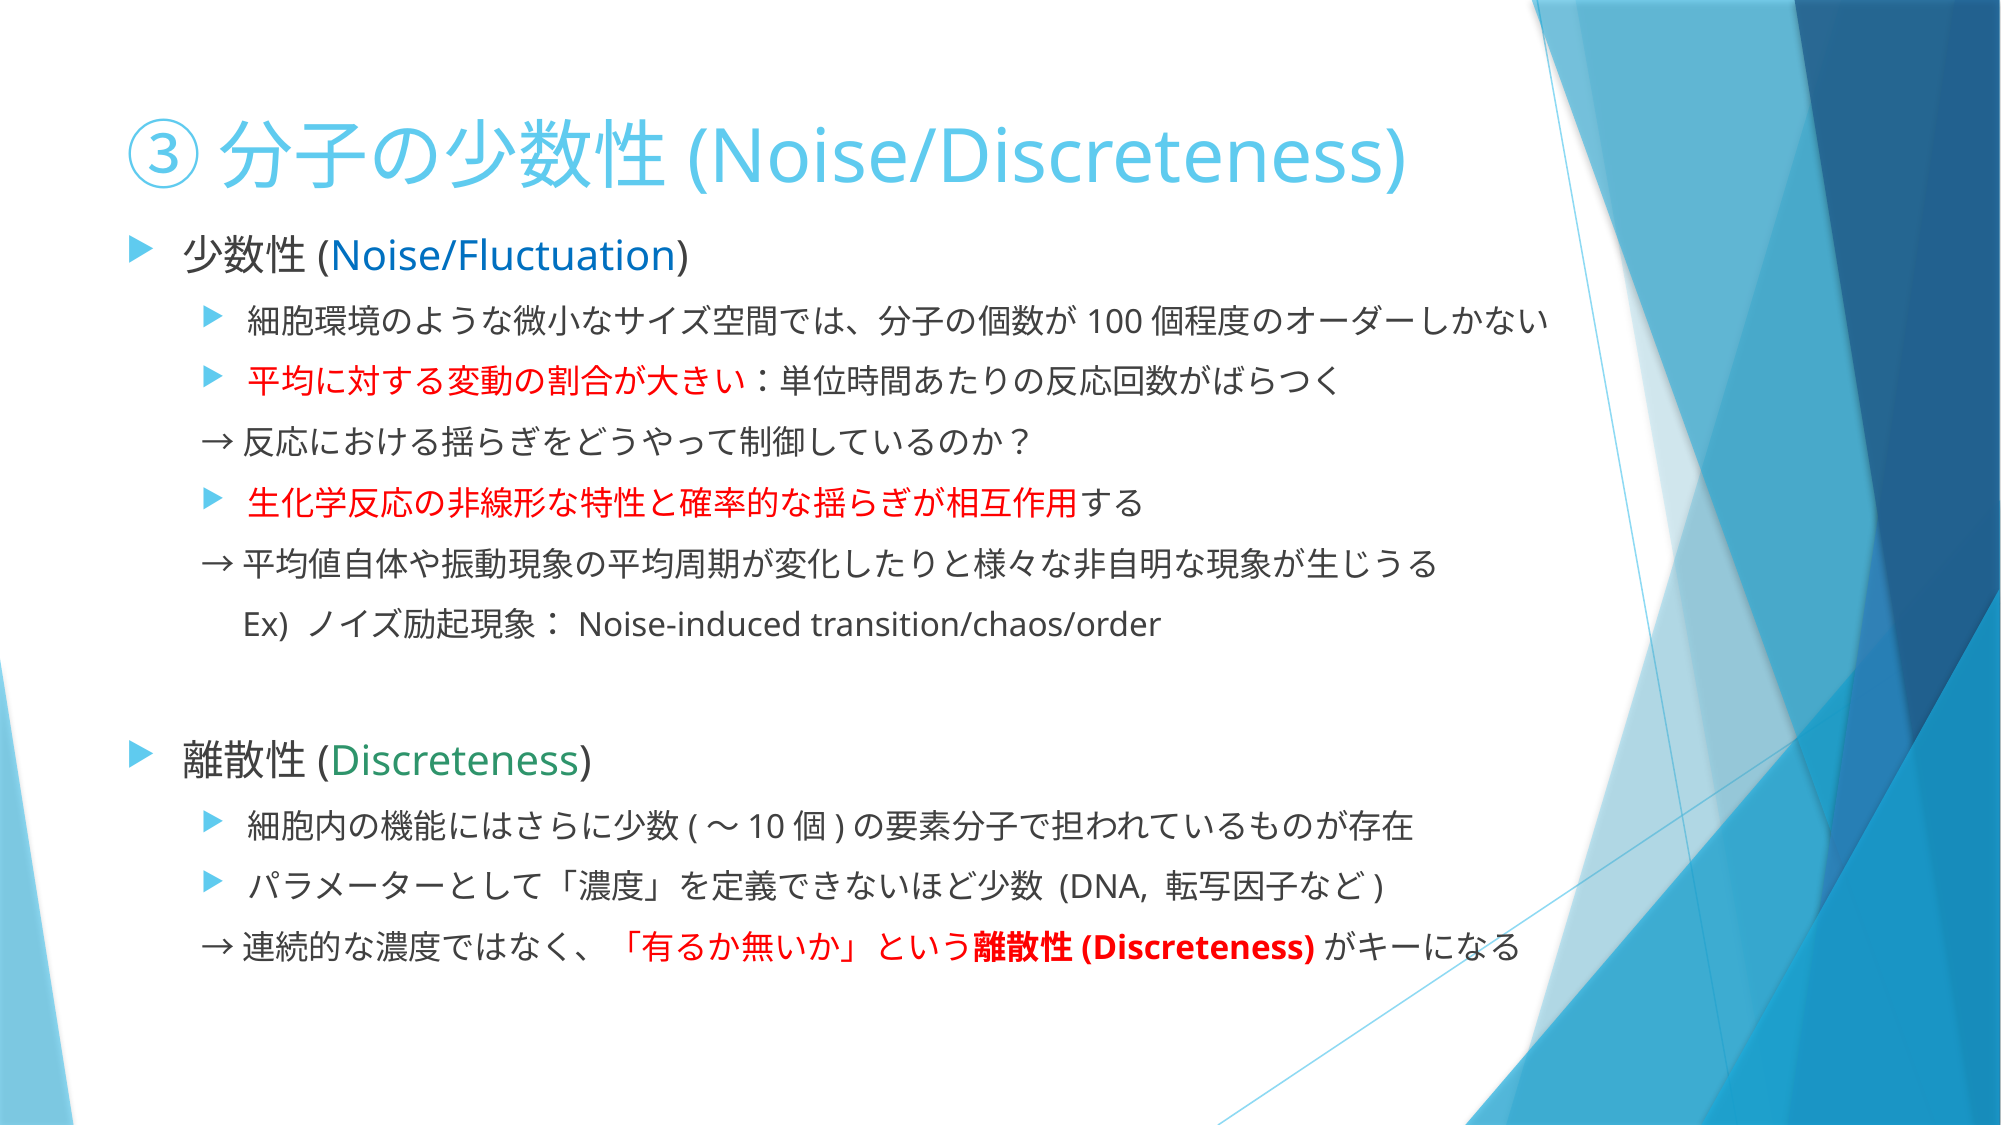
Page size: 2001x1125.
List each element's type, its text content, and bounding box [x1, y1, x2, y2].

list 少数性(Noise/Fluctuation) 細胞環境のような微小なサイズ空間では、分子の個数が100個程度のオーダーしかない 平均に対する変動の割合が大きい：単位時間あたりの反応回数がばらつく →反応における揺らぎをどうやって制御しているのか？ 生化学反応の非線形な特性と確率的な揺らぎが相互作用する →平均値自体や振動現象の平均周期が変化したりと様々な非自明な現象が生じうる Ex) ノイズ励起現象：Noise-induced transition/chaos/order 離散性(Discreteness) 細胞内の機能にはさらに少数(～10個)の要素分子で担われているものが存在 パラメーターとして「濃度」を定義できないほど少数 (DNA, 転写因子など) →連続的な濃度ではなく、「有るか無いか」という離散性(Discreteness)がキーになる [111, 221, 1623, 1103]
title ③分子の少数性(Noise/Discreteness) [111, 99, 1549, 221]
